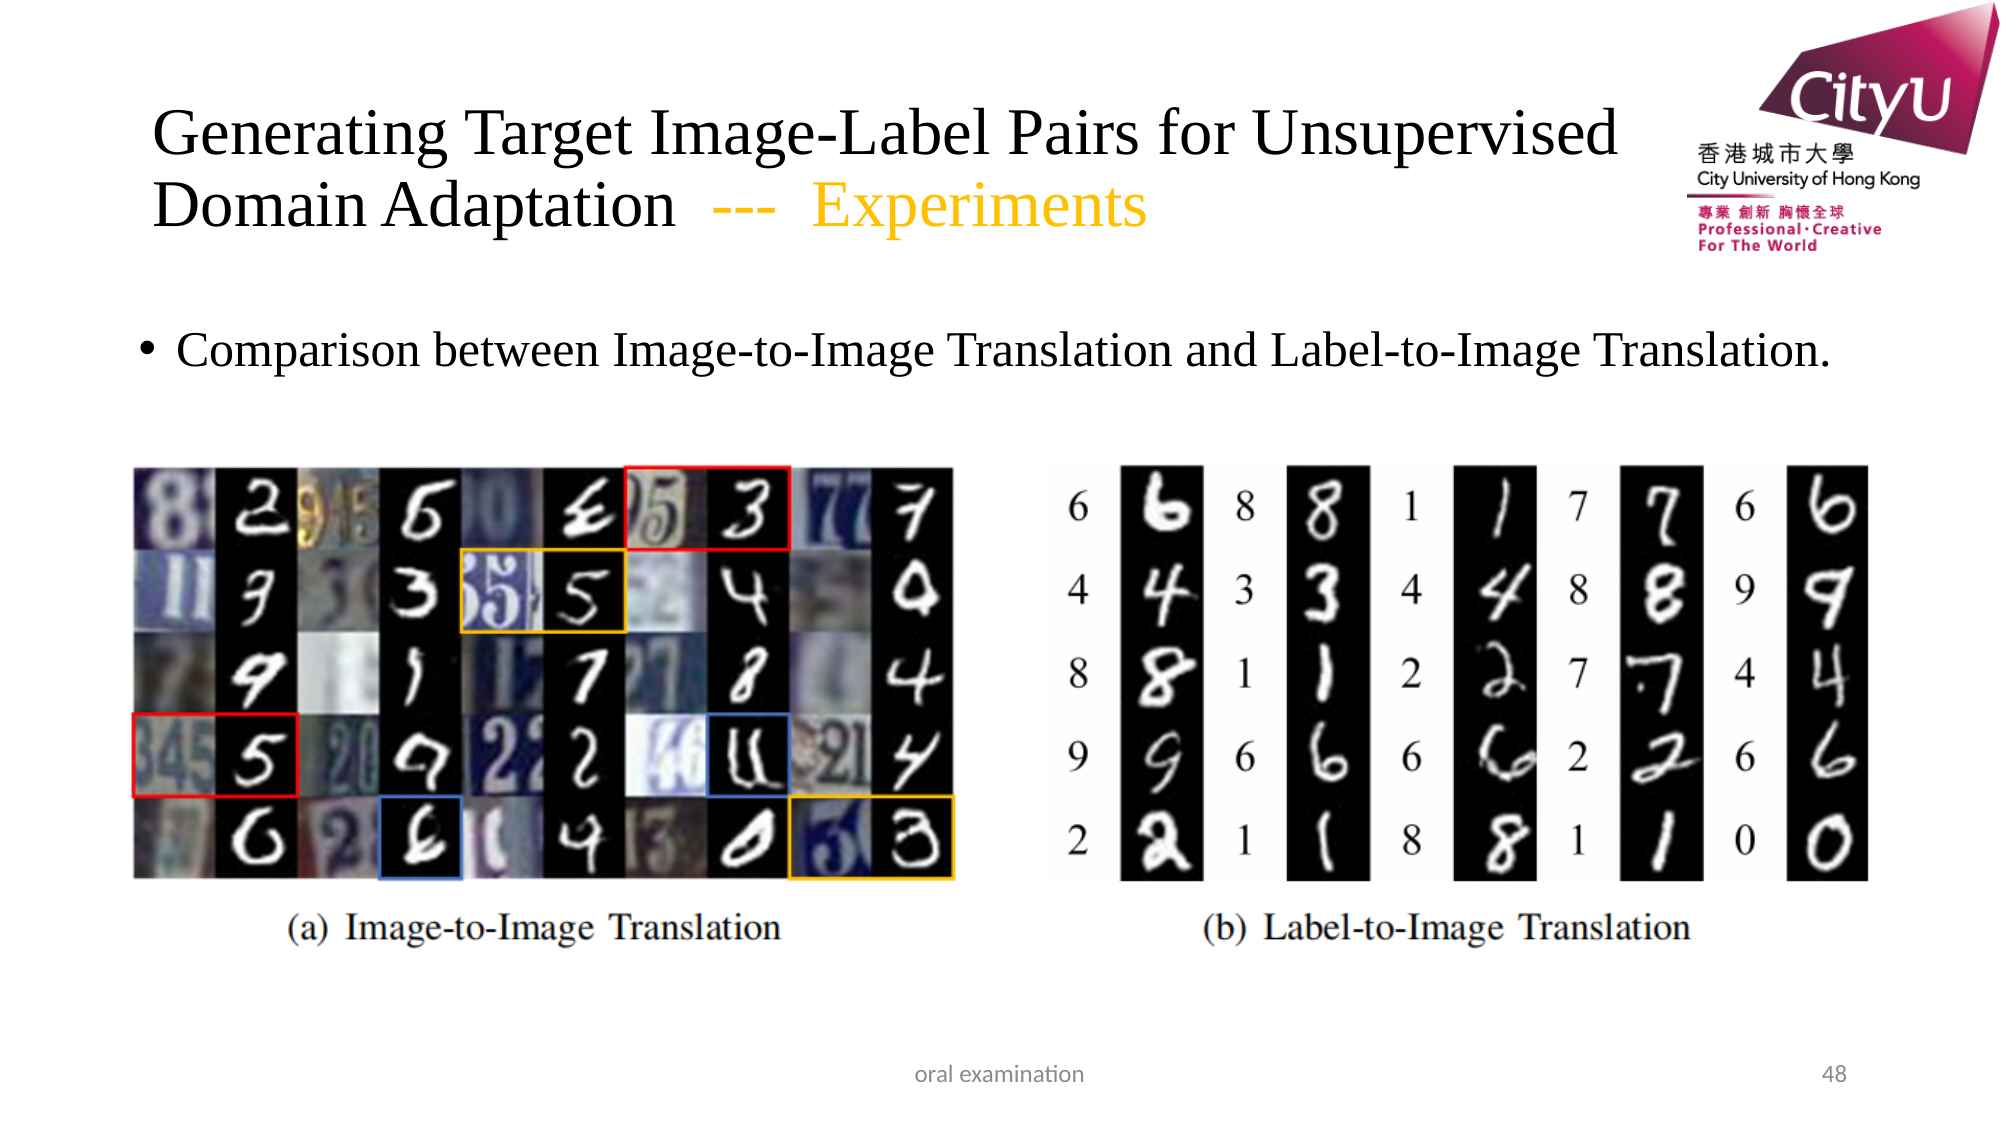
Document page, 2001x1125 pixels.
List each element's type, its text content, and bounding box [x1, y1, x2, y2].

footer oral examination [662, 1042, 1338, 1103]
list Comparison between Image-to-Image Translation and Label-to-Image Translation. [123, 315, 1877, 442]
title Generating Target Image-Label Pairs for Unsupervised Domain Adaptation --- Experiments [137, 59, 1863, 278]
picture [1687, 1, 2000, 252]
slide_number 48 [1412, 1042, 1863, 1103]
picture [123, 442, 1877, 957]
